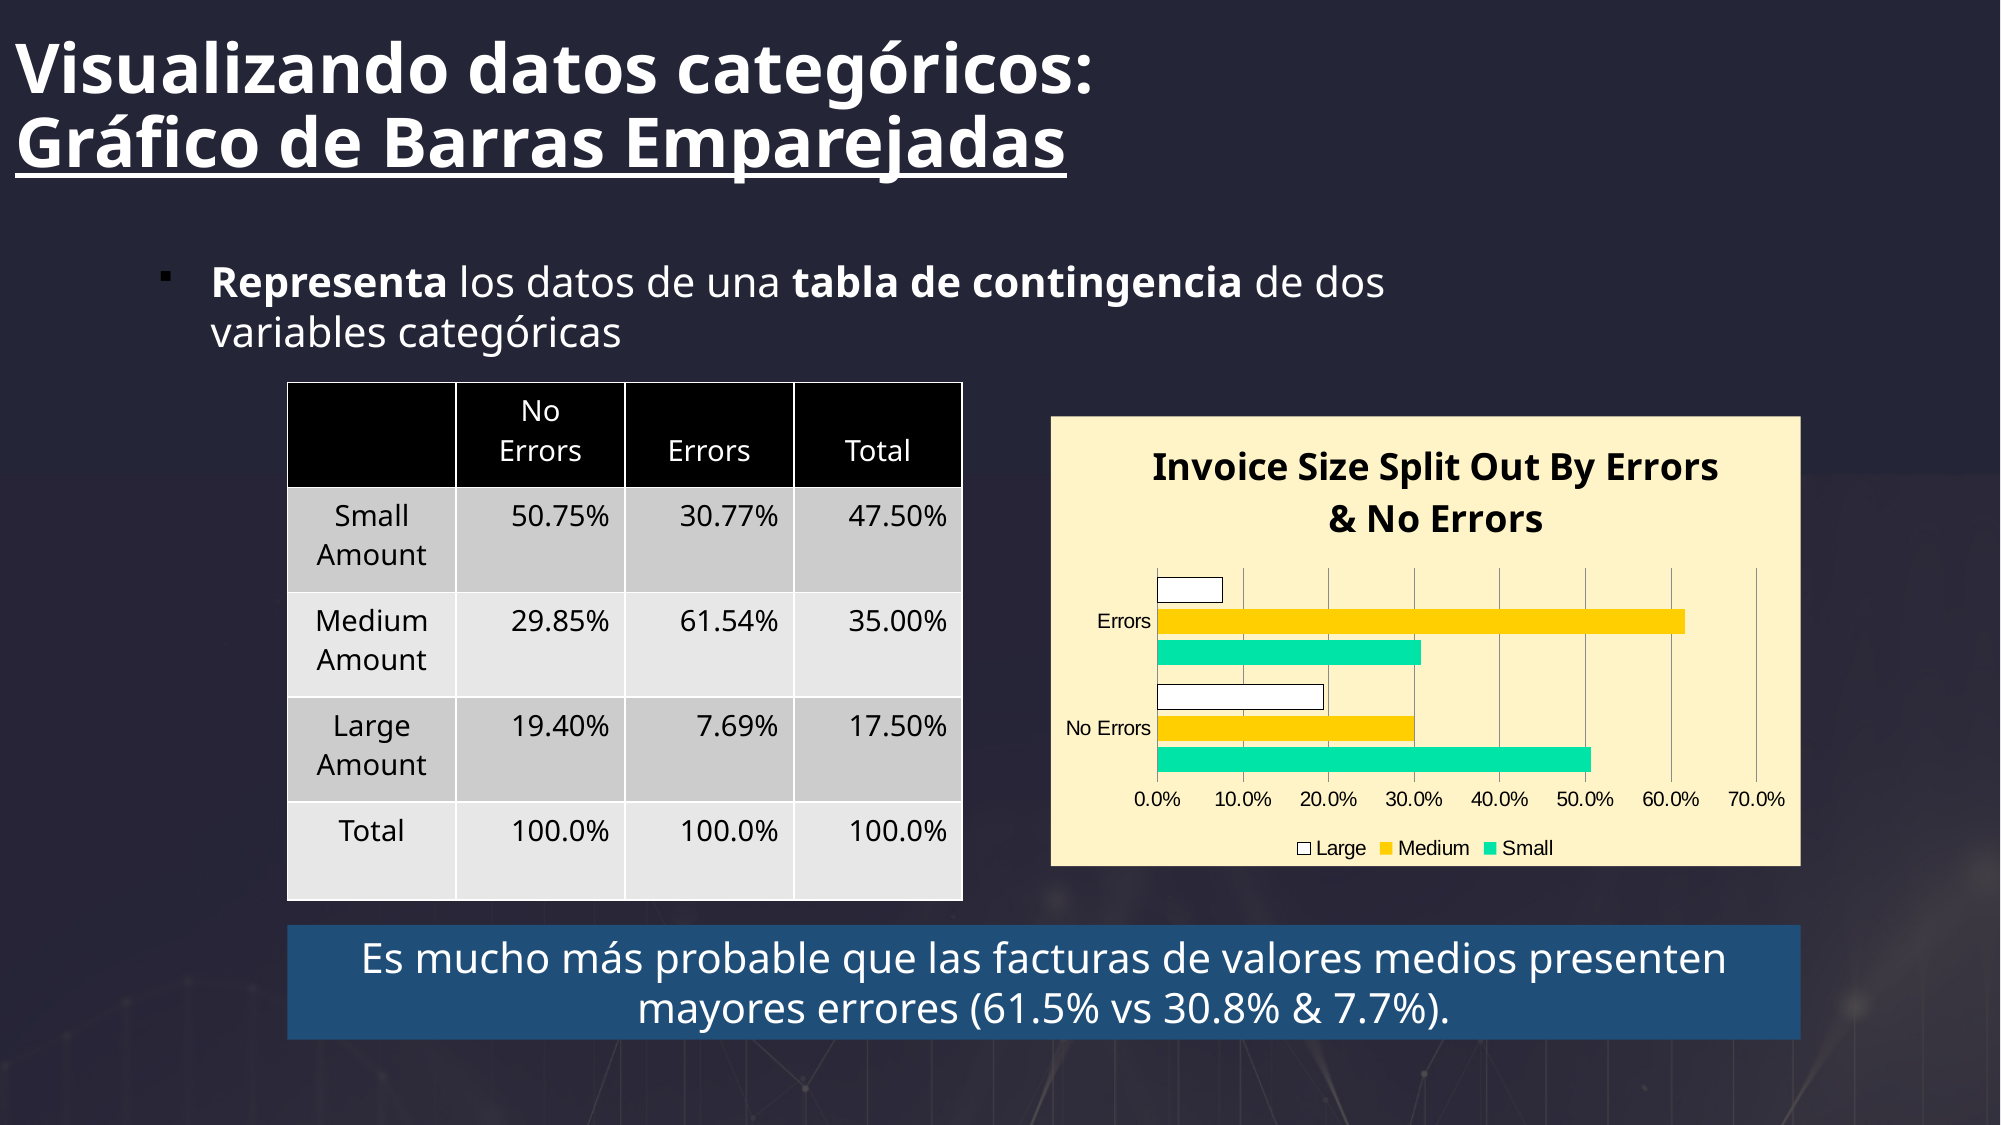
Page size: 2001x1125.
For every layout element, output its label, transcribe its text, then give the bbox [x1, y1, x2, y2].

table_cell 47.50% [795, 488, 961, 592]
chart [1050, 416, 1801, 867]
table_cell Medium Amount [288, 593, 455, 696]
picture [0, 0, 2001, 1125]
text_box Representa los datos de una tabla de contingencia de dos variables categóricas [143, 248, 1440, 336]
table_header Total [795, 383, 961, 487]
table_cell Large Amount [288, 698, 455, 801]
table_cell 61.54% [626, 593, 793, 696]
table_header Errors [626, 383, 793, 487]
text_box Es mucho más probable que las facturas de valores medios presenten mayores errores (61.5% vs 30.8% & 7.7%). [287, 924, 1801, 1040]
table_cell 100.0% [457, 803, 624, 899]
table_header [288, 383, 455, 487]
table_cell Small Amount [288, 488, 455, 592]
table_cell 7.69% [626, 698, 793, 801]
table_cell 19.40% [457, 698, 624, 801]
table_cell 100.0% [626, 803, 793, 899]
table_header No Errors [457, 383, 624, 487]
table_cell Total [288, 803, 455, 899]
title Visualizando datos categóricos: Gráfico de Barras Emparejadas [0, 27, 1212, 190]
table_cell 30.77% [626, 488, 793, 592]
table_cell 17.50% [795, 698, 961, 801]
table_cell 35.00% [795, 593, 961, 696]
table_cell 100.0% [795, 803, 961, 899]
table_cell 29.85% [457, 593, 624, 696]
table_cell 50.75% [457, 488, 624, 592]
